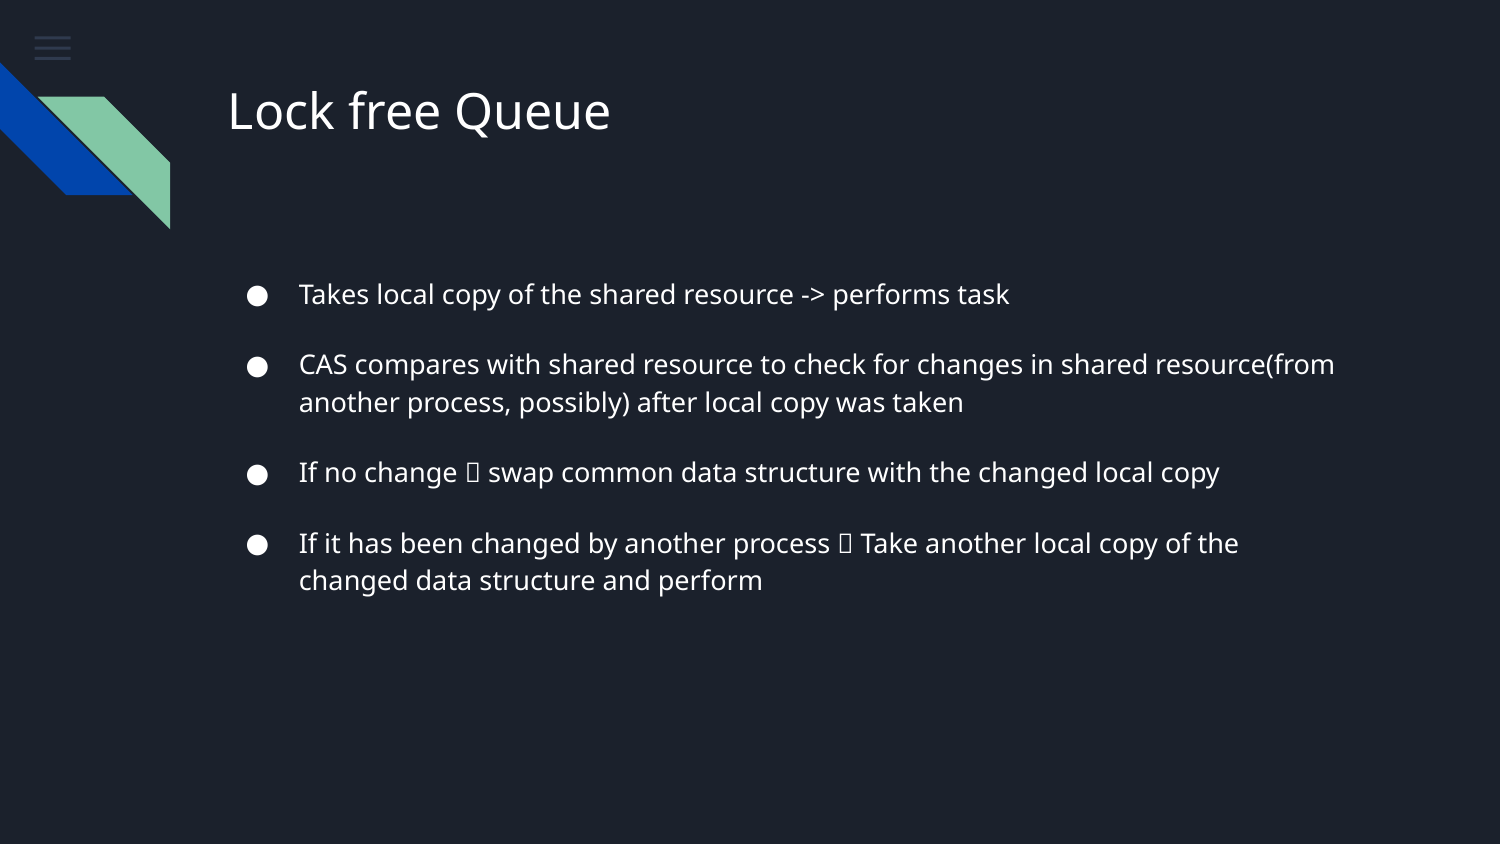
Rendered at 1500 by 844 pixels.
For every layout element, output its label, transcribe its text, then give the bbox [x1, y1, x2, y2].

list Takes local copy of the shared resource -> performs task CAS compares with shared resource to check for changes in shared resource(from another process, possibly) after local copy was taken If no change  swap common data structure with the changed local copy If it has been changed by another process  Take another local copy of the changed data structure and perform [212, 257, 1368, 735]
title Lock free Queue [212, 64, 1368, 215]
